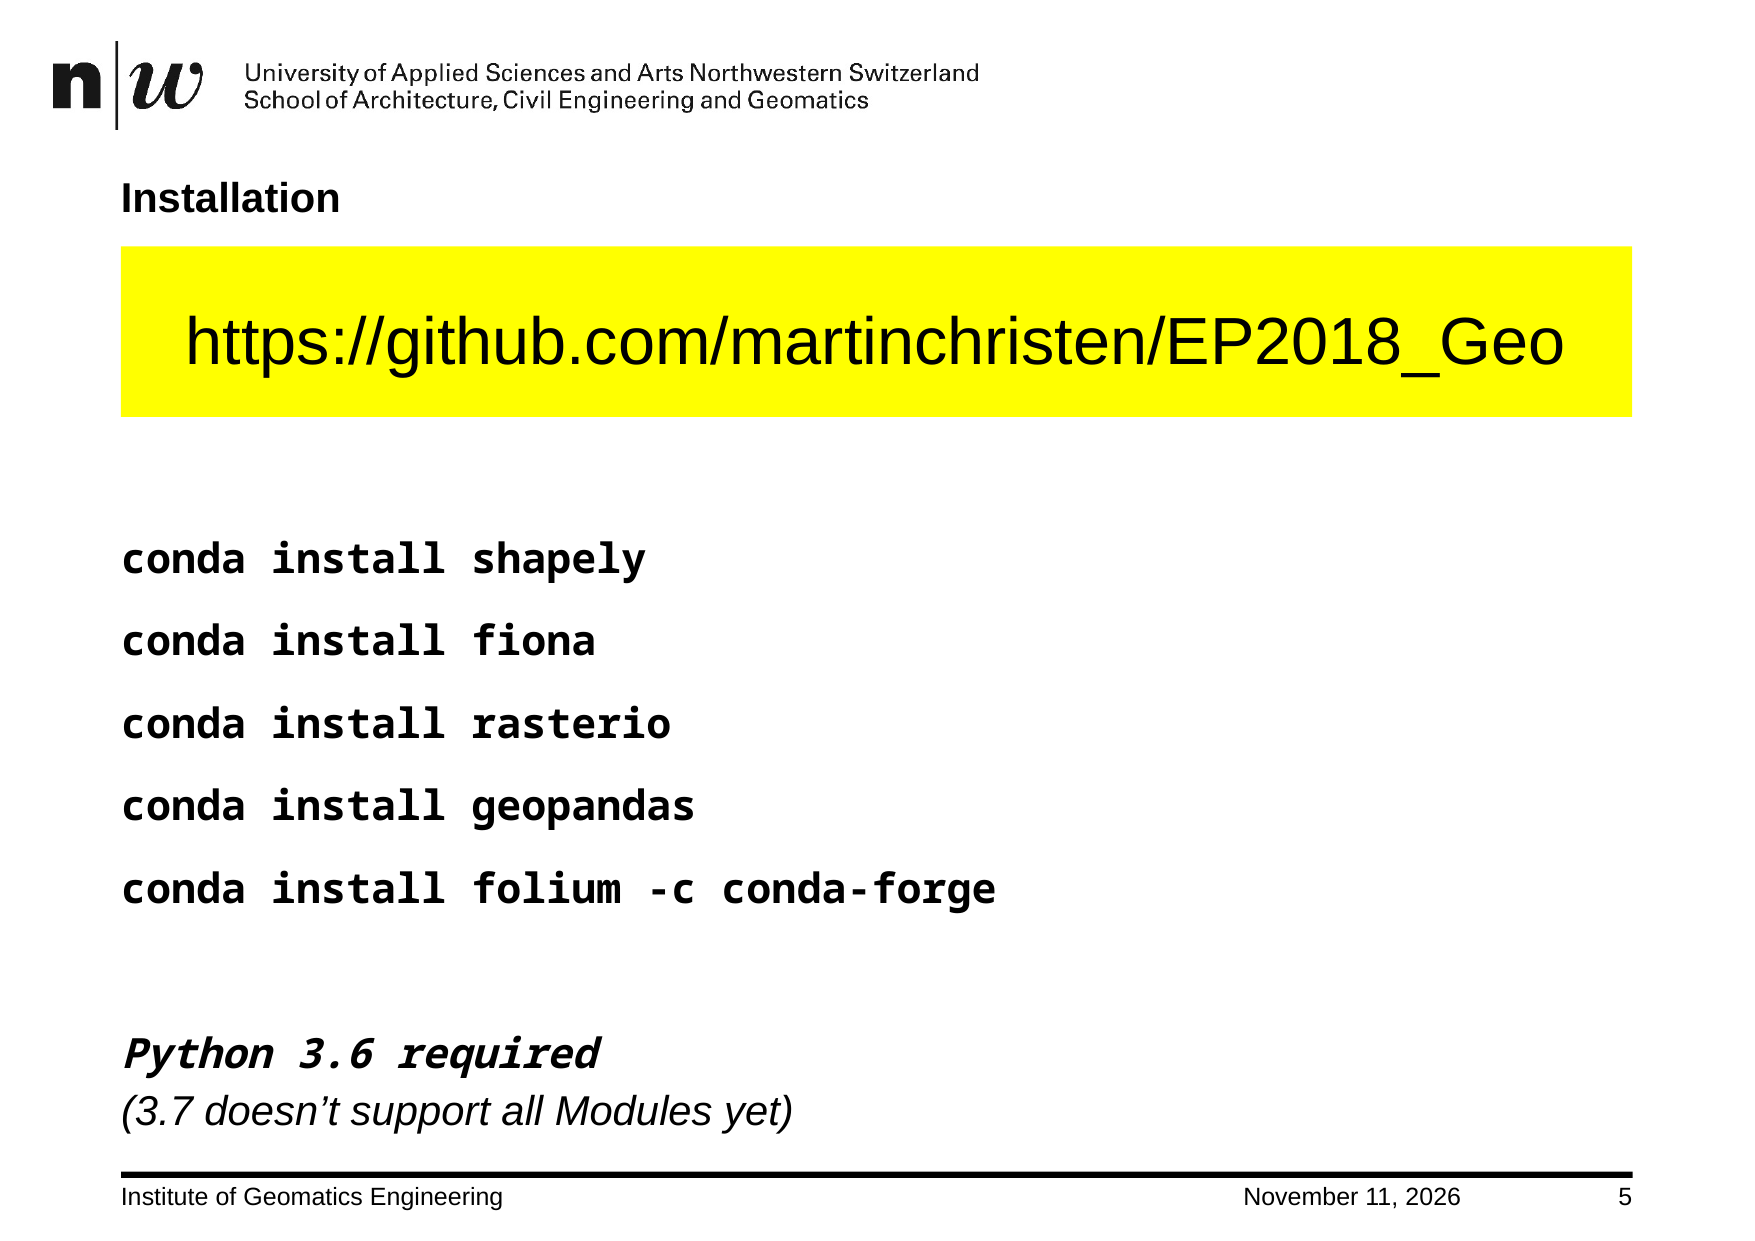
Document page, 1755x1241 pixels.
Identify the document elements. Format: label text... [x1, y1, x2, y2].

text_box https://github.com/martinchristen/EP2018_Geo [120, 246, 1633, 417]
slide_number 5 [1490, 1180, 1633, 1211]
list conda install shapely conda install fiona conda install rasterio conda install geopandas conda install folium -c conda-forge Python 3.6 required (3.7 doesn’t support all Modules yet) [121, 417, 1633, 1140]
footer Institute of Geomatics Engineering [120, 1180, 1349, 1211]
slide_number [1349, 1180, 1490, 1211]
title Installation [120, 171, 1633, 231]
picture [53, 41, 978, 130]
